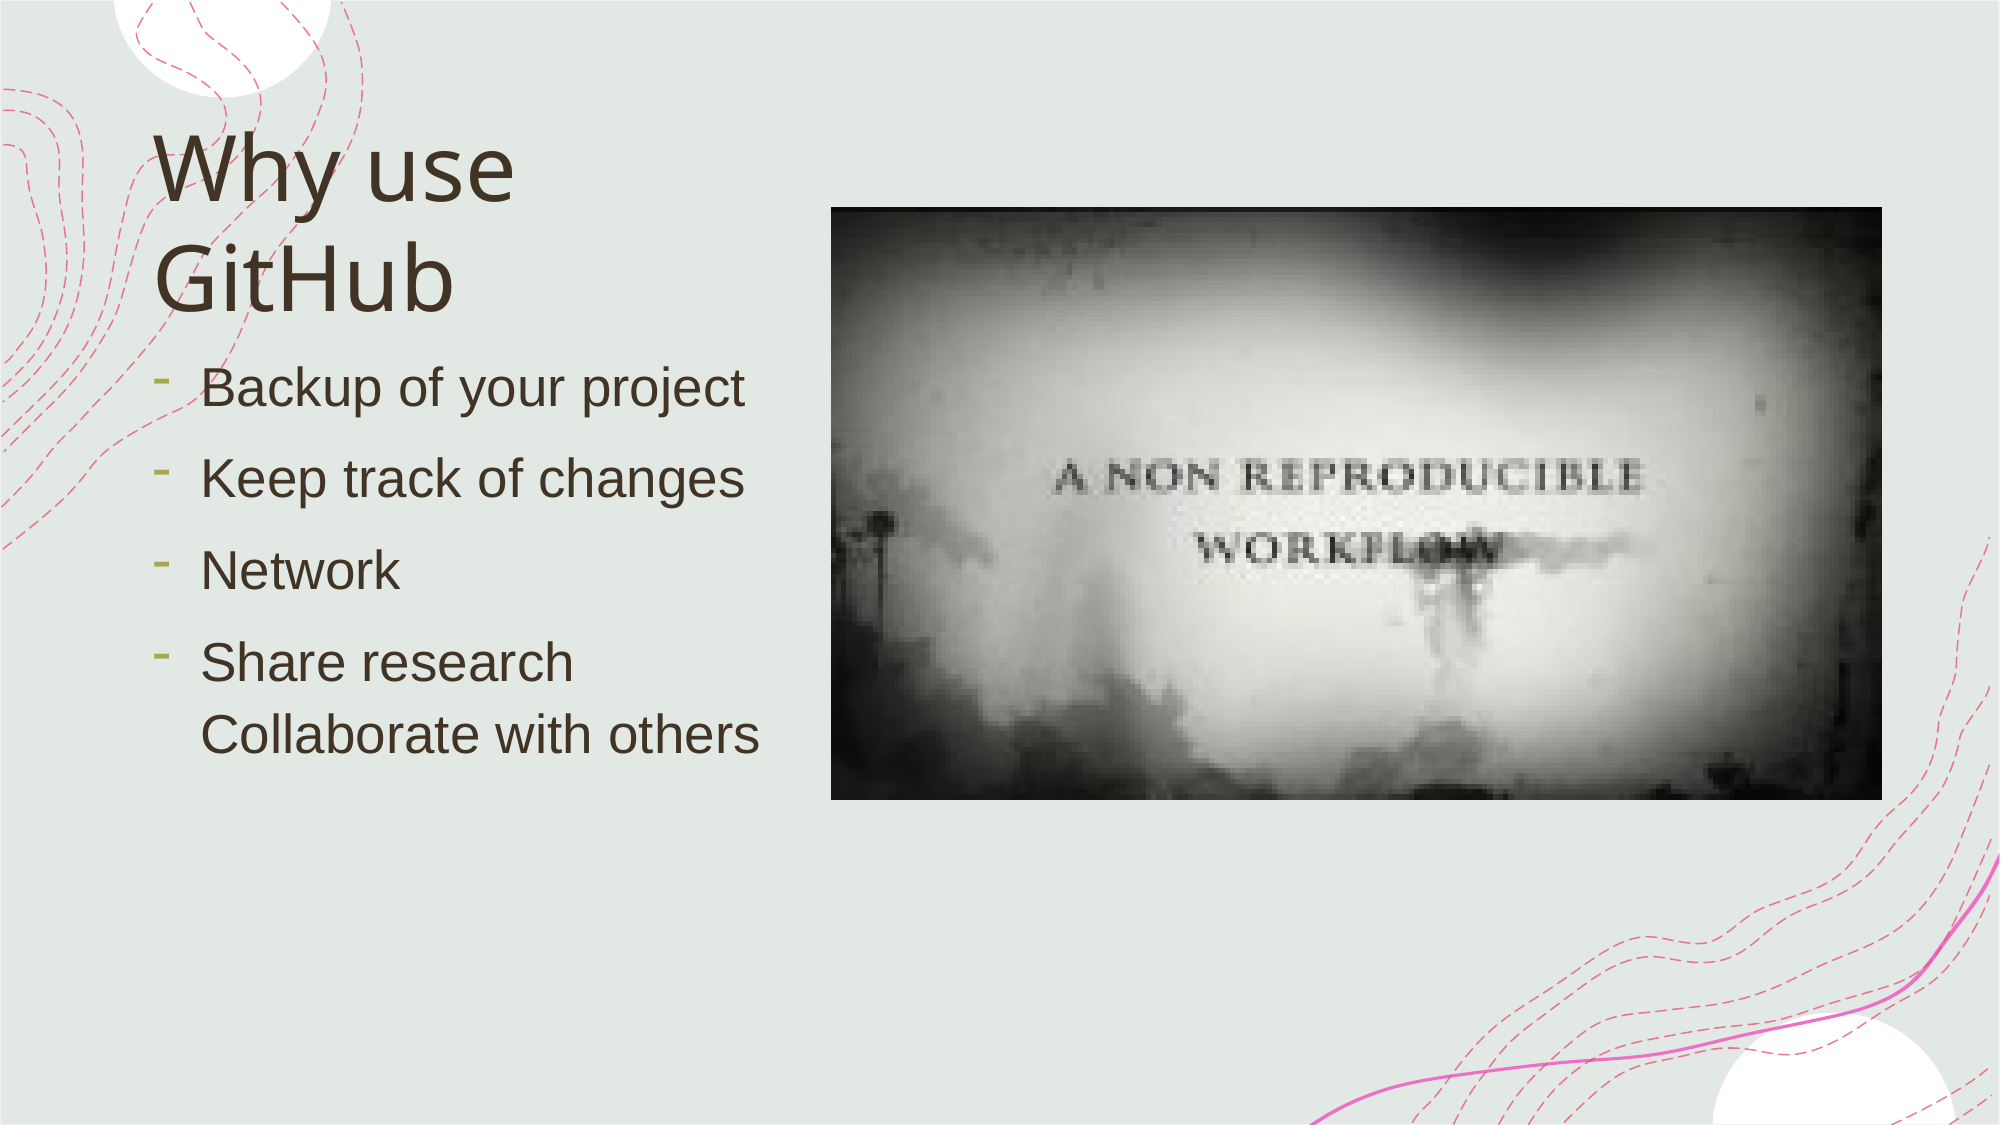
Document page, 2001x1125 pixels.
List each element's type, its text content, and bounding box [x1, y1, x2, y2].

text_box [830, 206, 1882, 801]
list Backup of your project Keep track of changes Network Share research Collaborate with others [137, 337, 783, 963]
title Why use GitHub [137, 75, 783, 337]
